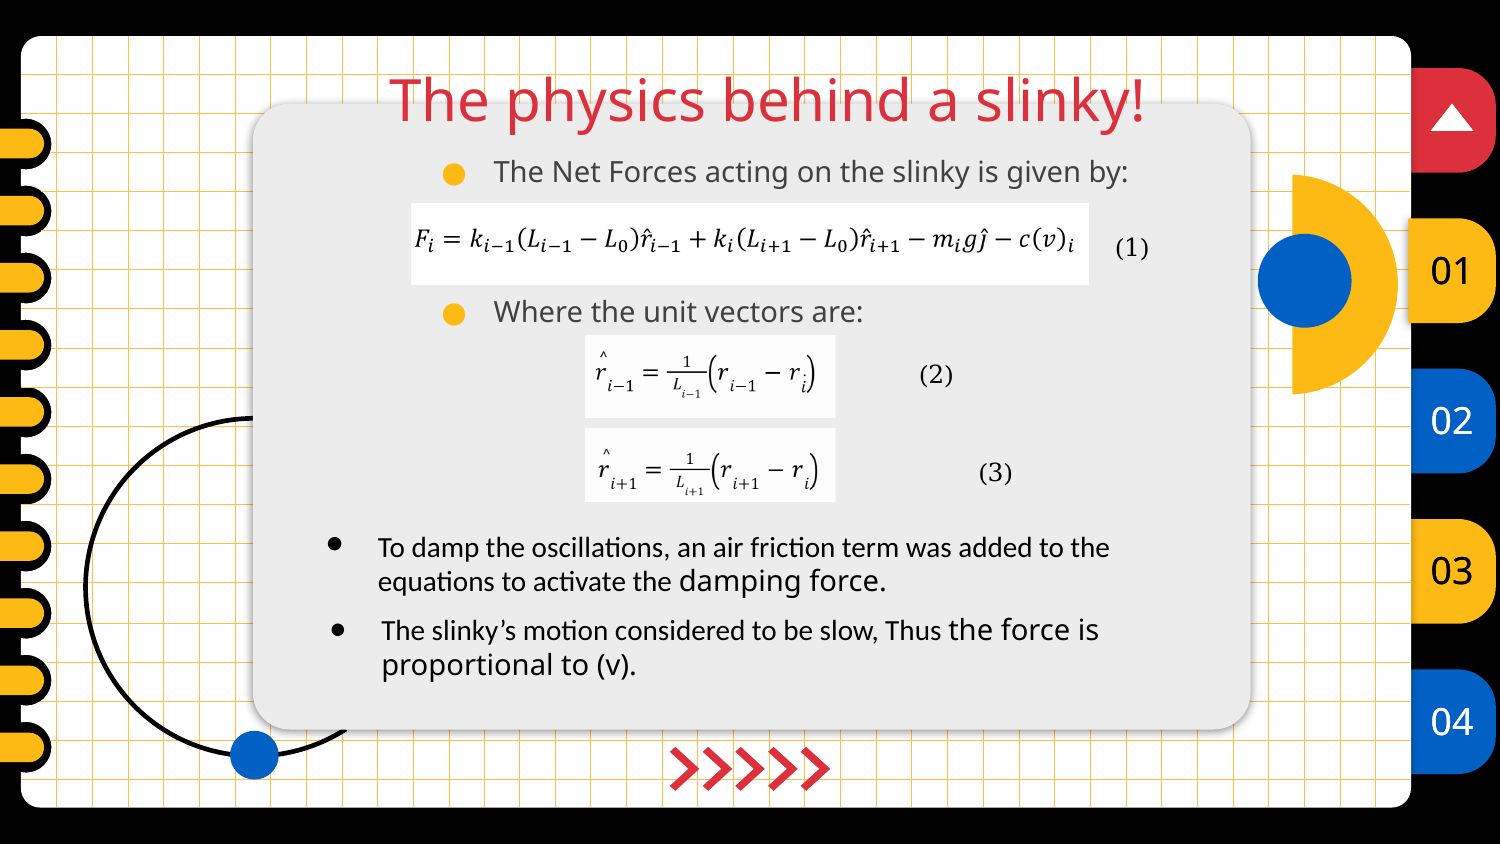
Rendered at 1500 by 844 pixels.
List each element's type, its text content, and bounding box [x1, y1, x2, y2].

text_box 03 [1419, 543, 1485, 597]
text_box (2) (3) [837, 341, 1183, 502]
picture [584, 427, 836, 503]
text_box [252, 103, 1251, 730]
subtitle The Net Forces acting on the slinky is given by: Where the unit vectors are: [403, 103, 1383, 264]
text_box 02 [1419, 392, 1485, 446]
text_box [230, 730, 279, 780]
text_box [1430, 103, 1474, 131]
text_box [271, 736, 327, 755]
text_box (1) [1094, 213, 1375, 276]
text_box 04 [1419, 693, 1485, 747]
text_box The slinky’s motion considered to be slow, Thus the force is proportional to (v). [291, 596, 1219, 697]
text_box [1292, 229, 1398, 395]
text_box 01 [1419, 242, 1485, 296]
title The physics behind a slinky! [327, 48, 1208, 169]
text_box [669, 746, 831, 792]
text_box [1260, 276, 1352, 328]
picture [584, 335, 836, 418]
text_box To damp the oscillations, an air friction term was added to the equations to activate the damping force. [287, 512, 1216, 613]
picture [410, 203, 1089, 286]
text_box [85, 418, 264, 755]
